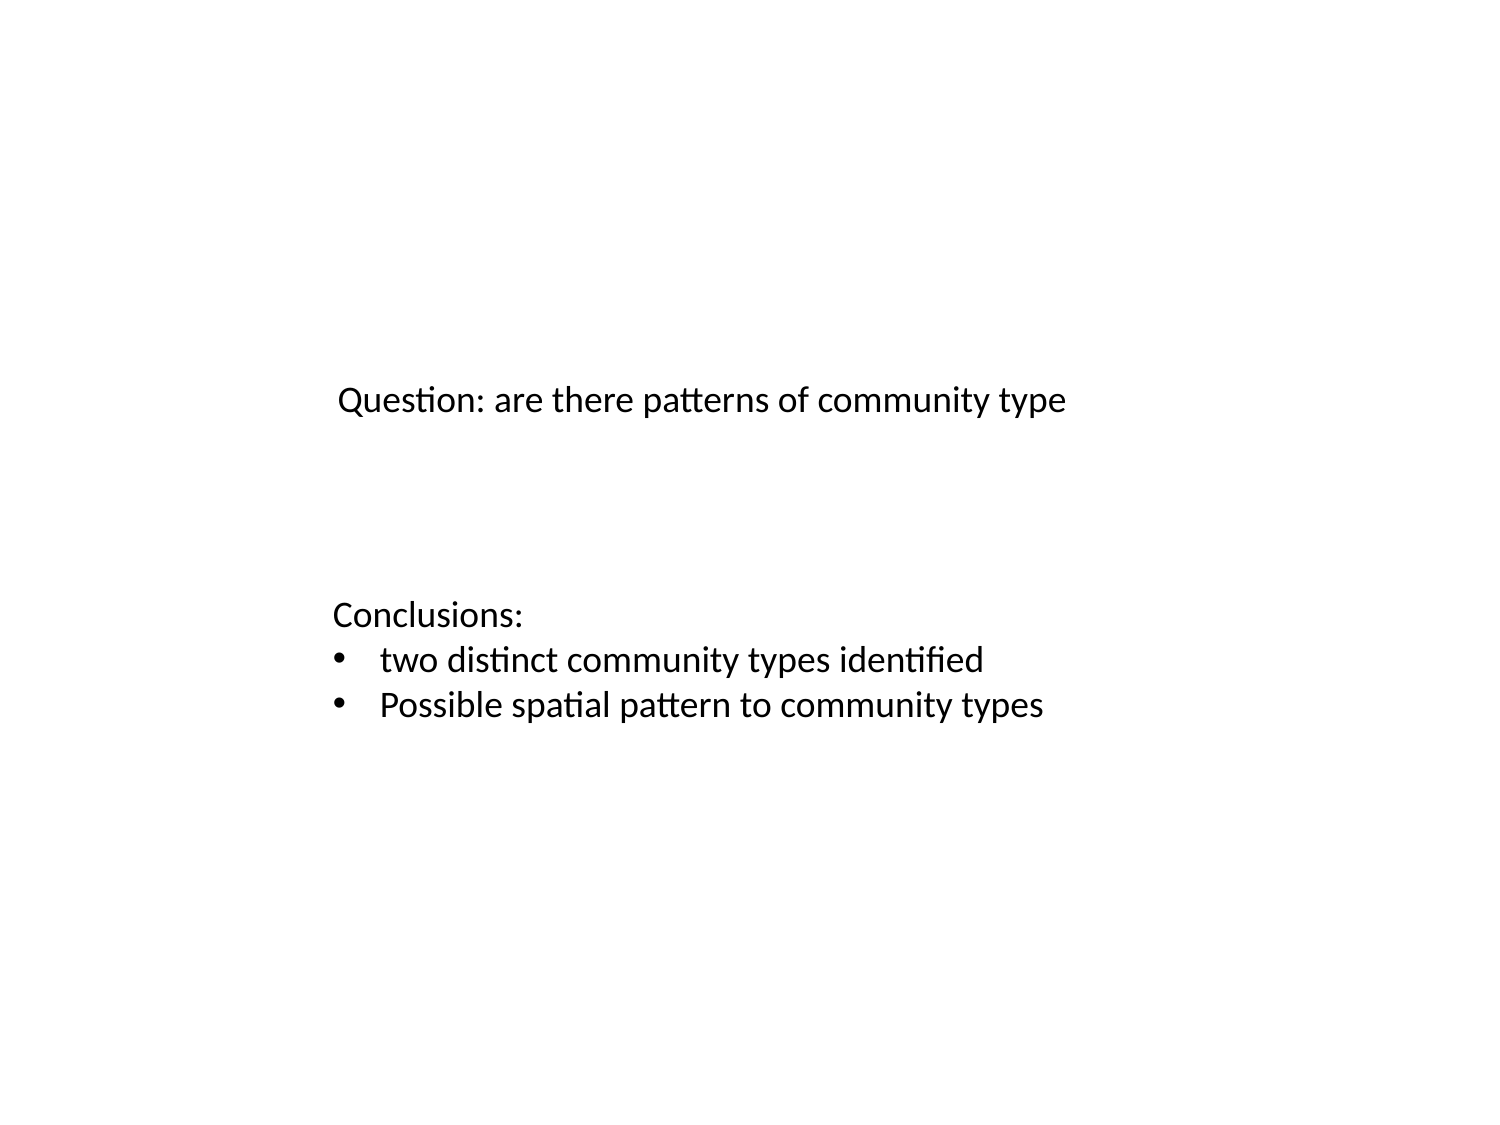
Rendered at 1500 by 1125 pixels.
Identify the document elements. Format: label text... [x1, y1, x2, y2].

text_box Conclusions: two distinct community types identified Possible spatial pattern to community types [318, 582, 1262, 732]
text_box Question: are there patterns of community type [322, 367, 1083, 428]
